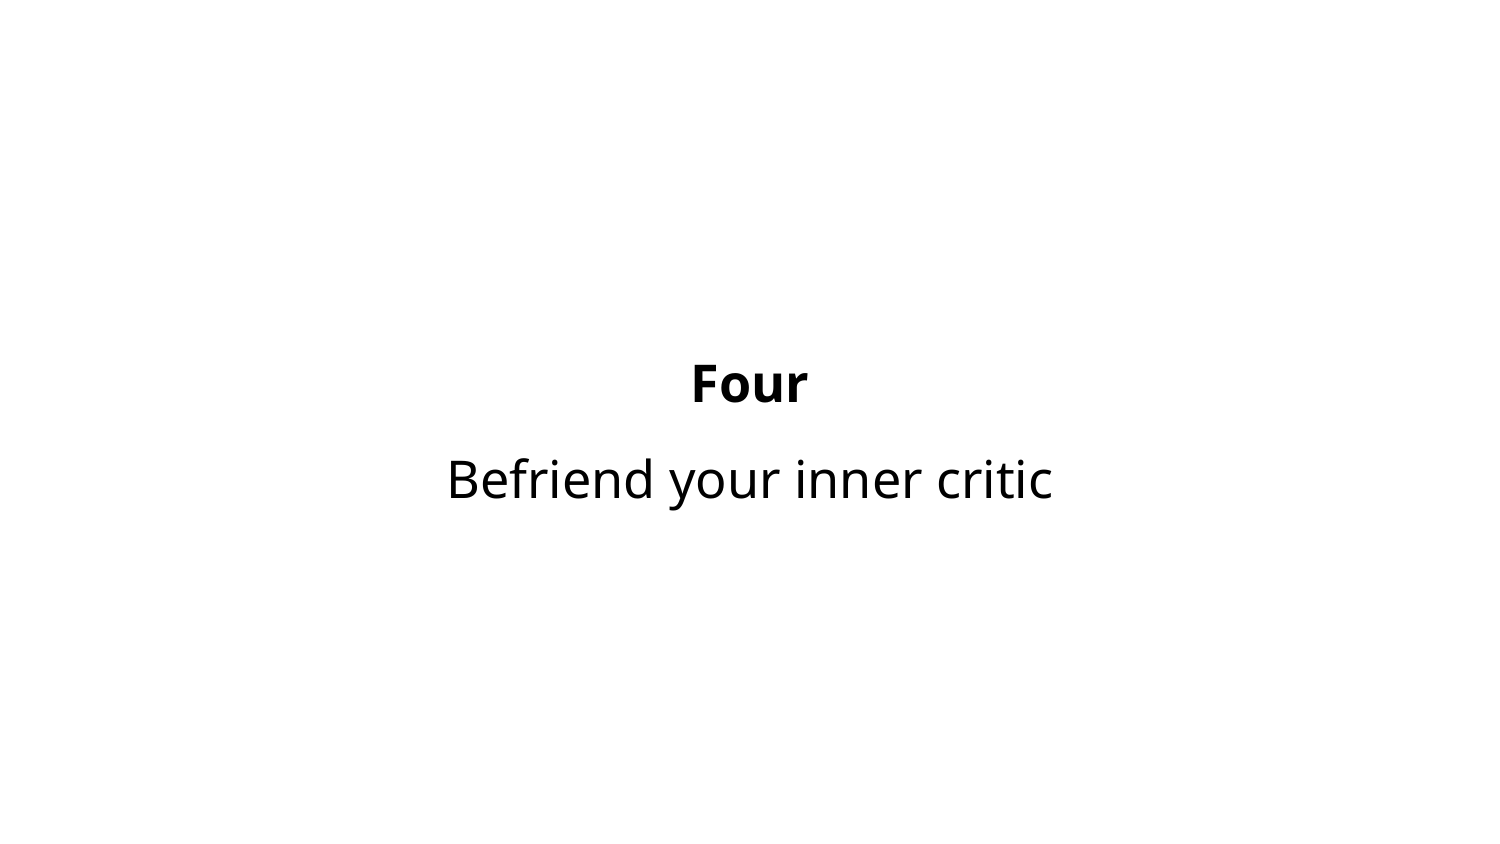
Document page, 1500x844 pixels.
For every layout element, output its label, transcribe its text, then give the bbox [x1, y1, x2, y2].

text_box Four [90, 325, 1410, 421]
text_box Befriend your inner critic [90, 421, 1410, 518]
